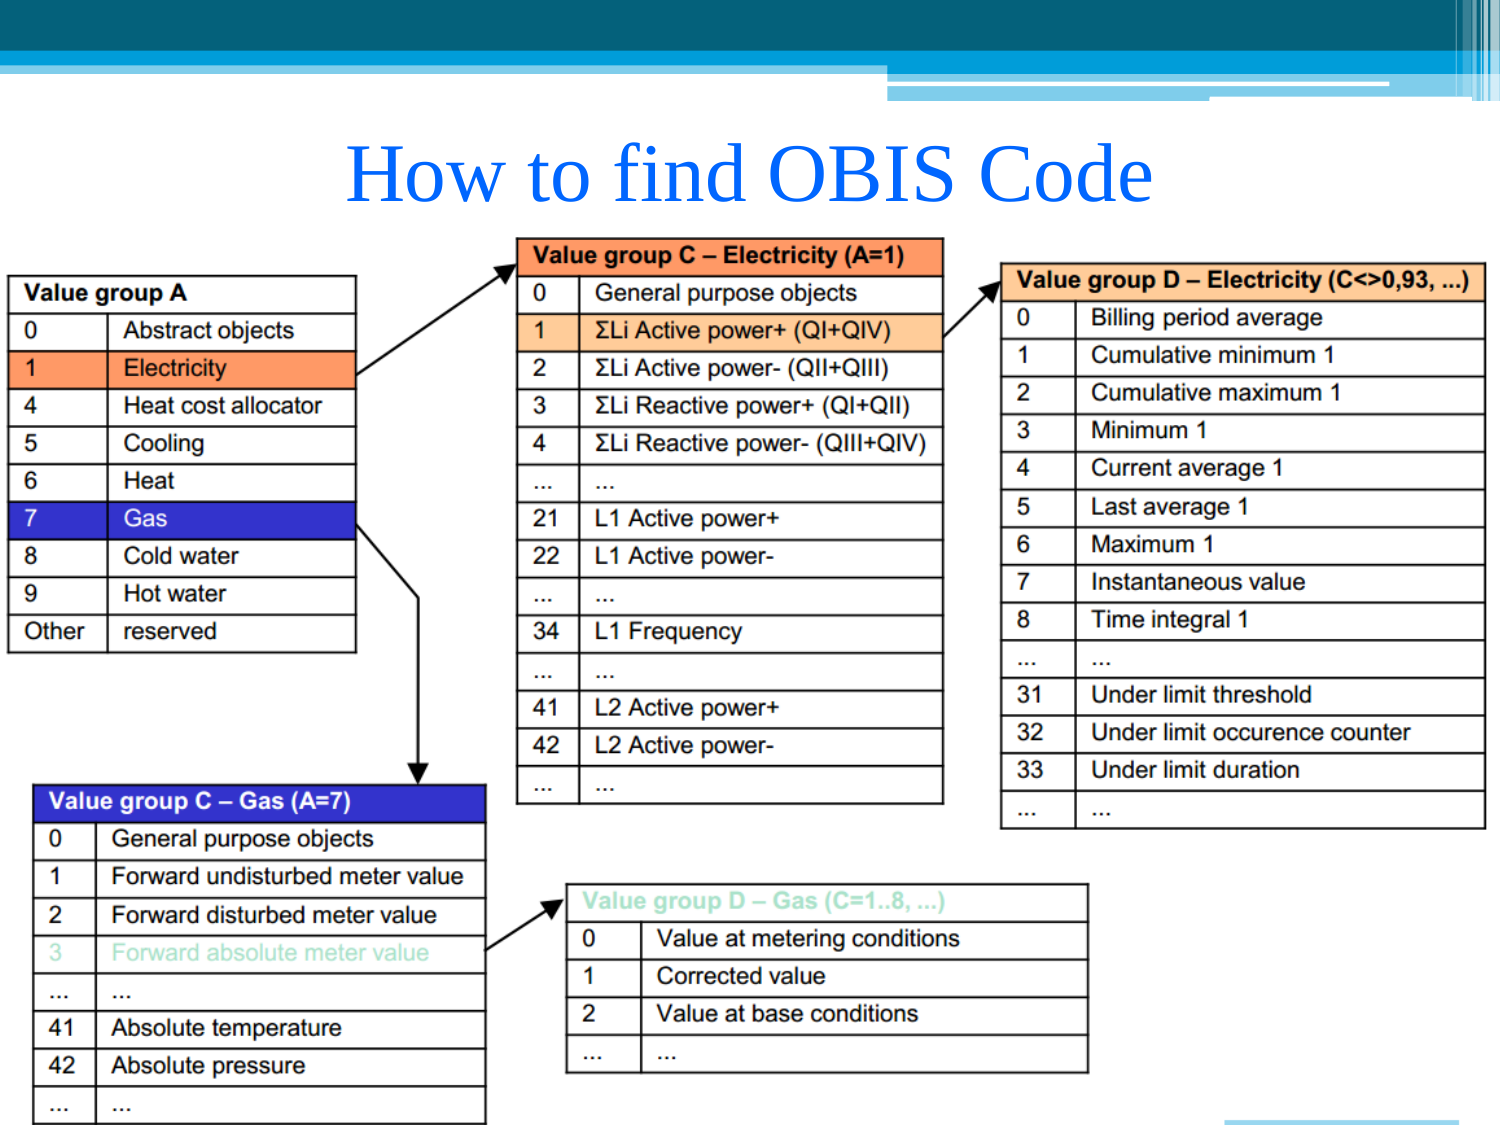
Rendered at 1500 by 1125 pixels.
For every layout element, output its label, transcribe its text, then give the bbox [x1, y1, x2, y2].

text_box How to find OBIS Code [0, 81, 1500, 257]
picture [0, 214, 1489, 1125]
